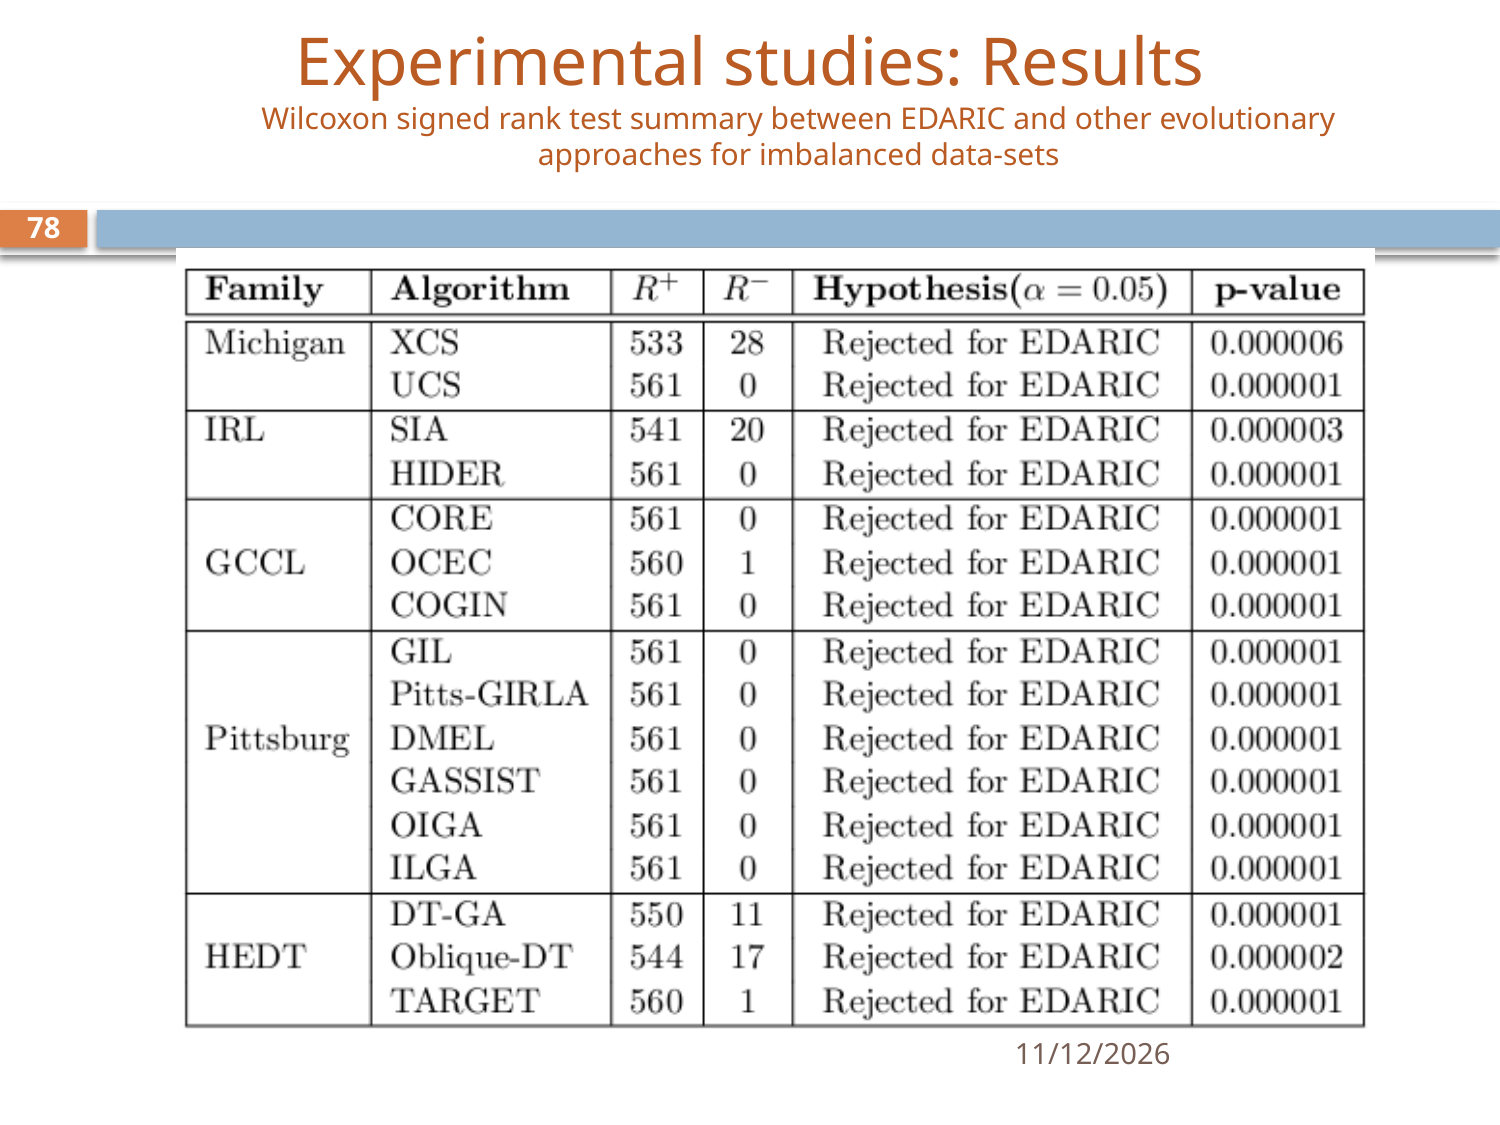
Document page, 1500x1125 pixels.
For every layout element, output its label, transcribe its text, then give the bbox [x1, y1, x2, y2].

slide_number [999, 1025, 1438, 1085]
title Experimental studies: Results Wilcoxon signed rank test summary between EDARIC and other evolutionary approaches for imbalanced data-sets [75, 12, 1425, 218]
slide_number 78 [0, 208, 88, 249]
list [176, 247, 1376, 1038]
